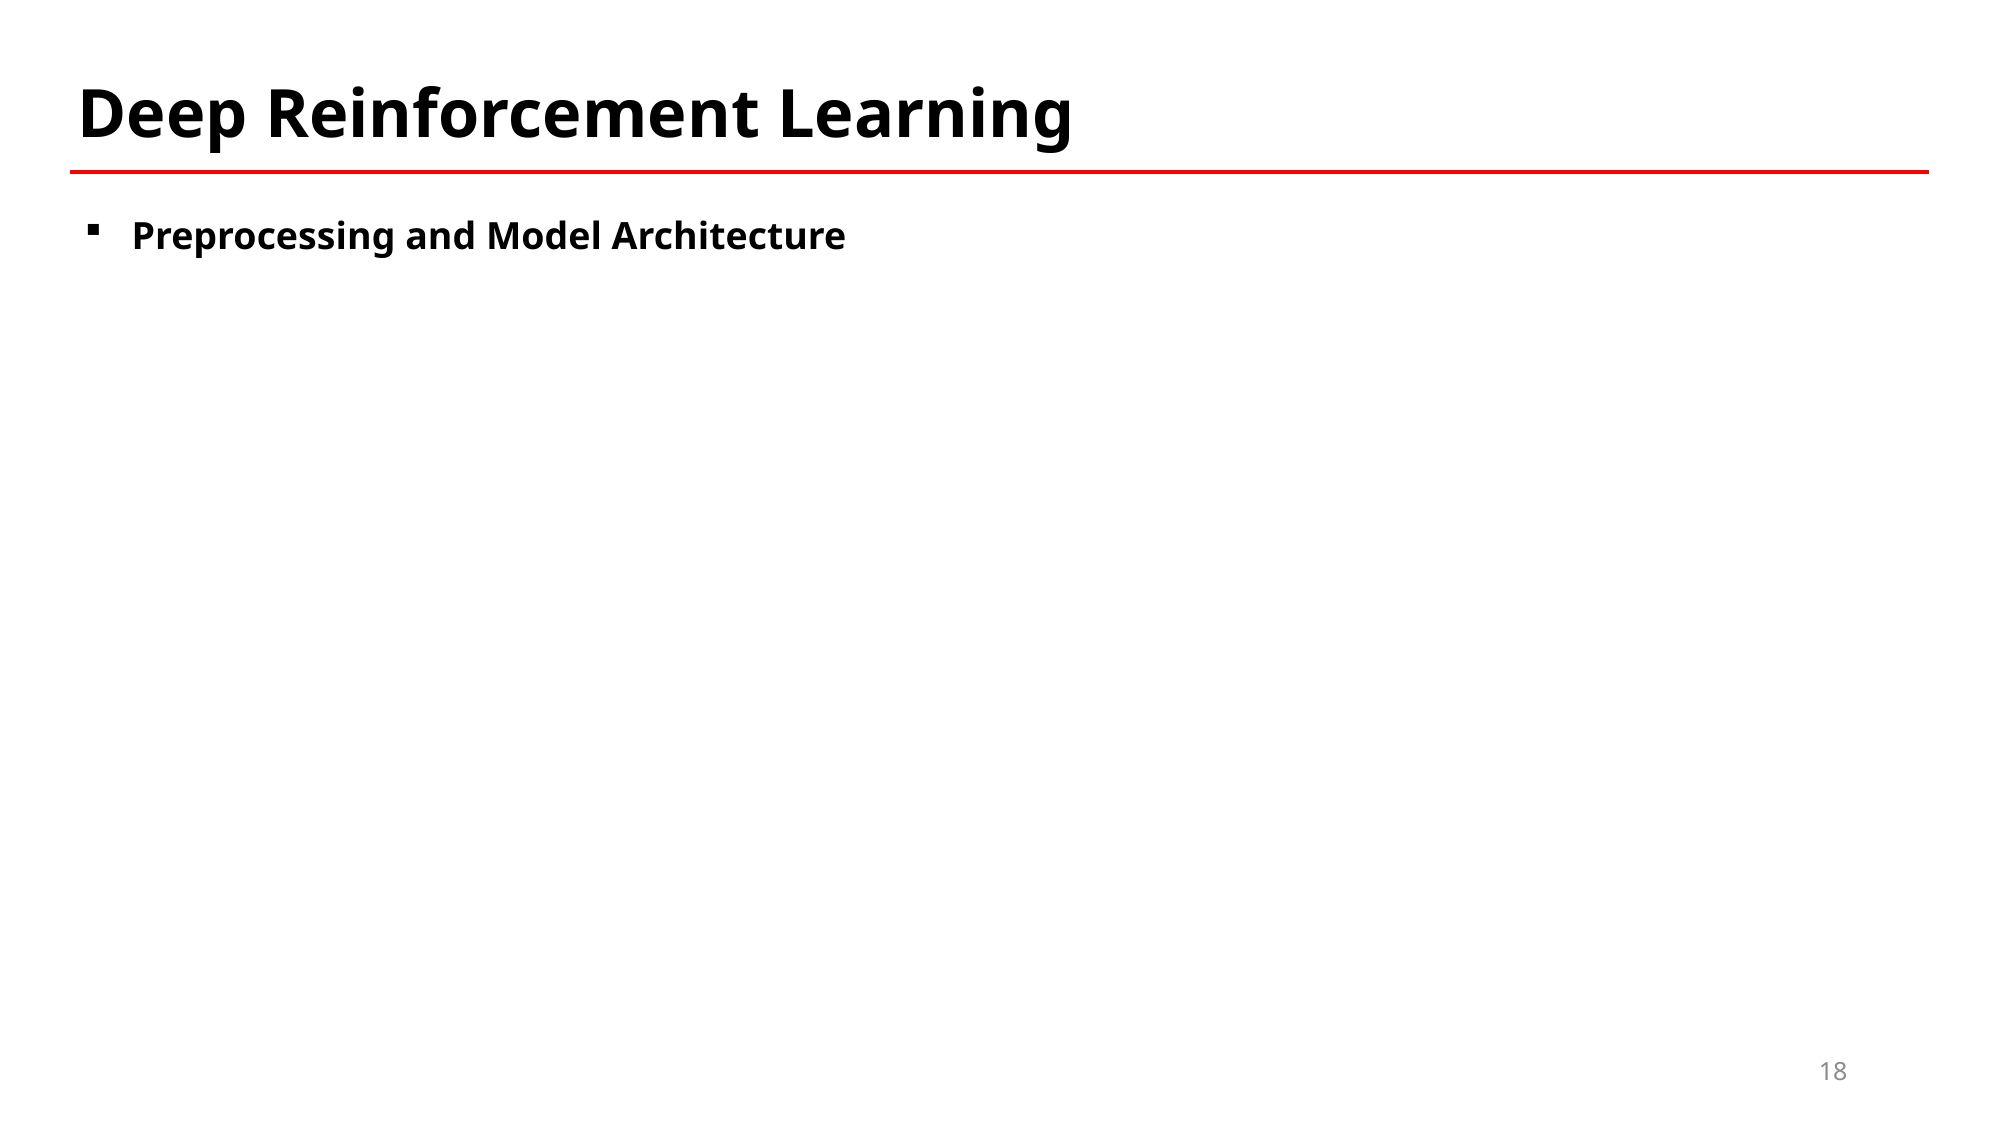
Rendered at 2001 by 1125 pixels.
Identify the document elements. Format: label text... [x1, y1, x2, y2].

slide_number 18 [1412, 1042, 1863, 1103]
text_box Deep Reinforcement Learning [62, 61, 1678, 171]
text_box Preprocessing and Model Architecture [69, 204, 1317, 265]
